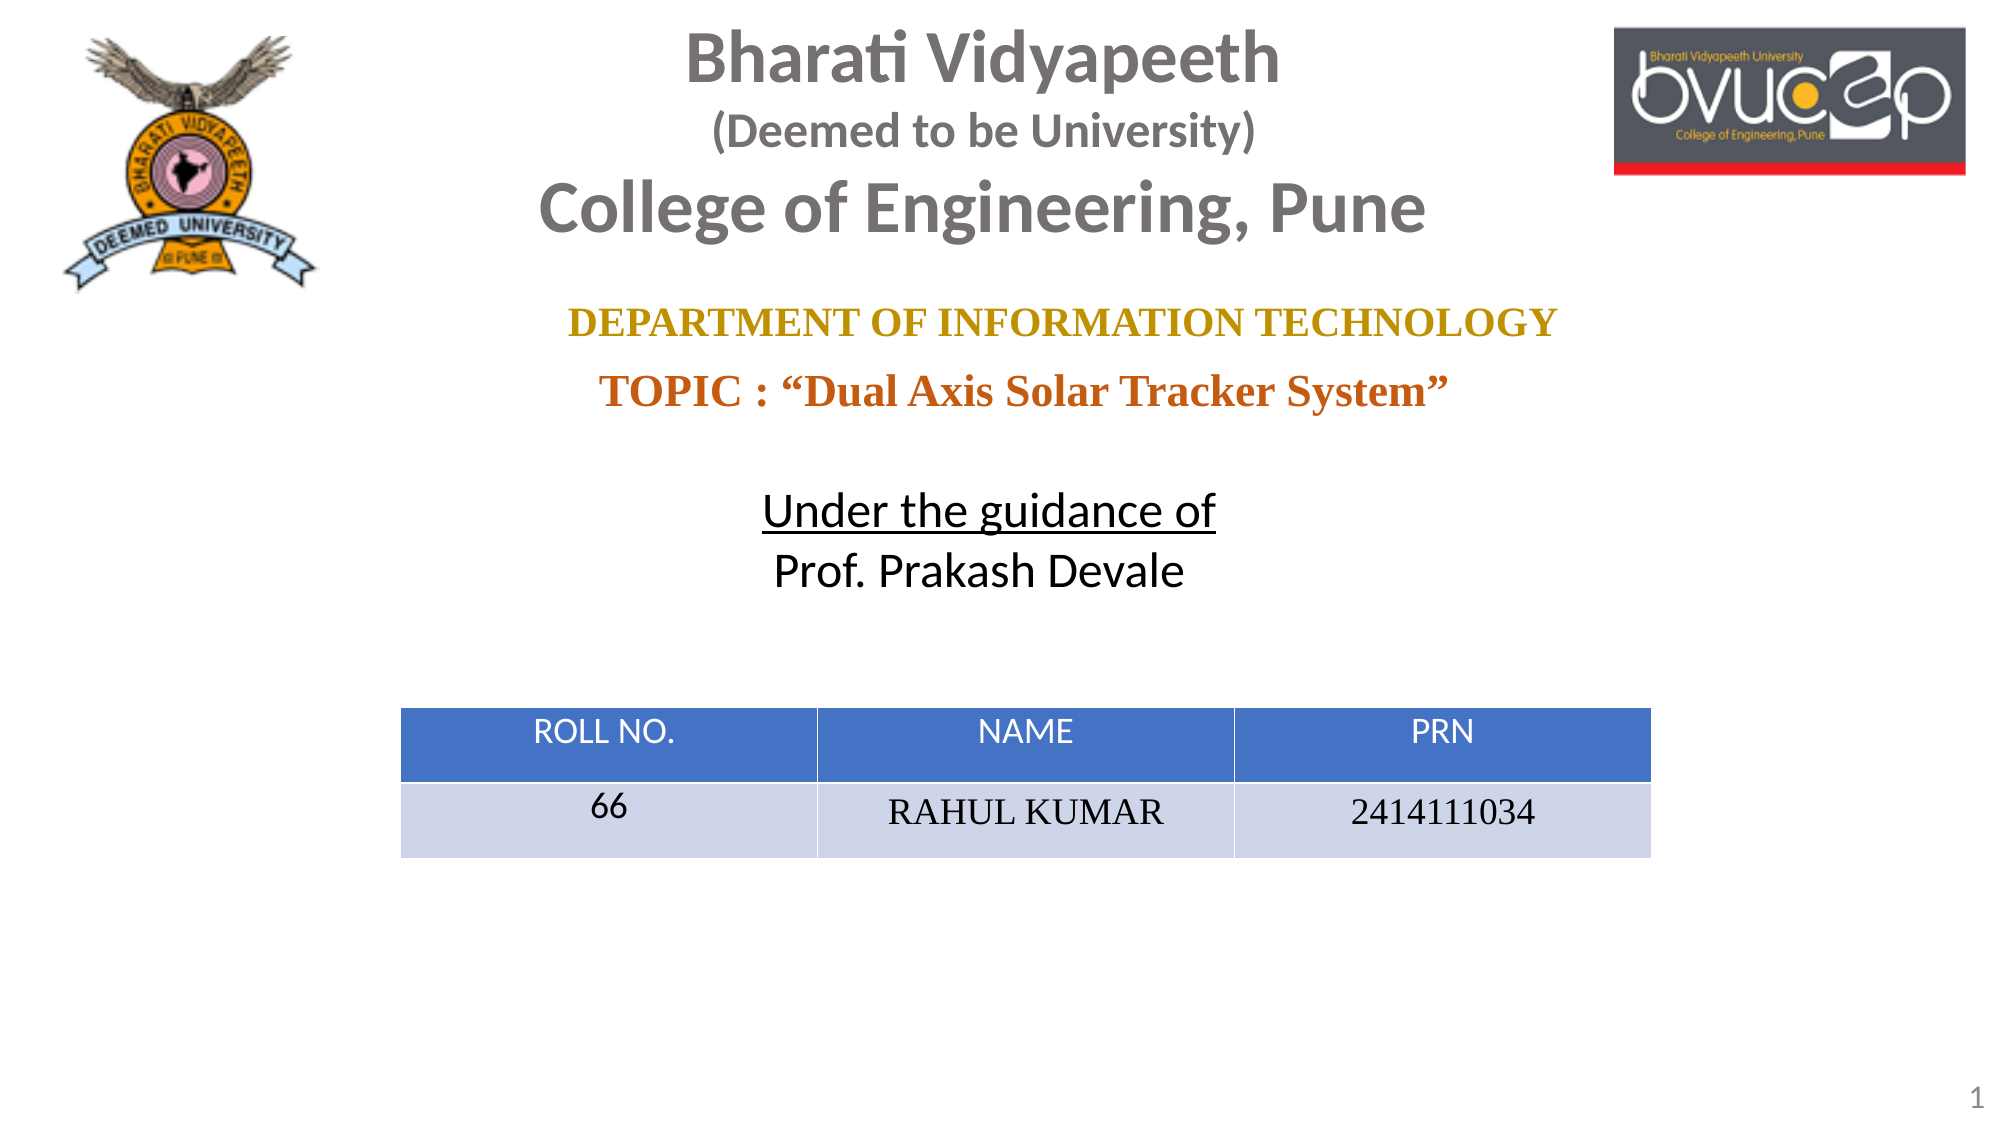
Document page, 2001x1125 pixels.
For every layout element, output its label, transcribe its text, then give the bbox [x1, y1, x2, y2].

table_header PRN [1235, 708, 1651, 782]
table_header ROLL NO. [401, 708, 817, 782]
picture [62, 36, 320, 294]
table_header NAME [818, 708, 1234, 782]
text_box TOPIC : “Dual Axis Solar Tracker System” [338, 353, 1630, 424]
picture [1614, 17, 1966, 190]
text_box DEPARTMENT OF INFORMATION TECHNOLOGY [345, 257, 1775, 398]
table_cell 2414111034 [1235, 784, 1651, 858]
slide_number 1 [1550, 1065, 2000, 1125]
table_cell 66 [401, 784, 817, 858]
table_cell RAHUL KUMAR [818, 784, 1234, 858]
text_box Under the guidance of Prof. Prakash Devale [319, 469, 1545, 665]
text_box Bharati Vidyapeeth (Deemed to be University) College of Engineering, Pune [482, 0, 1486, 255]
